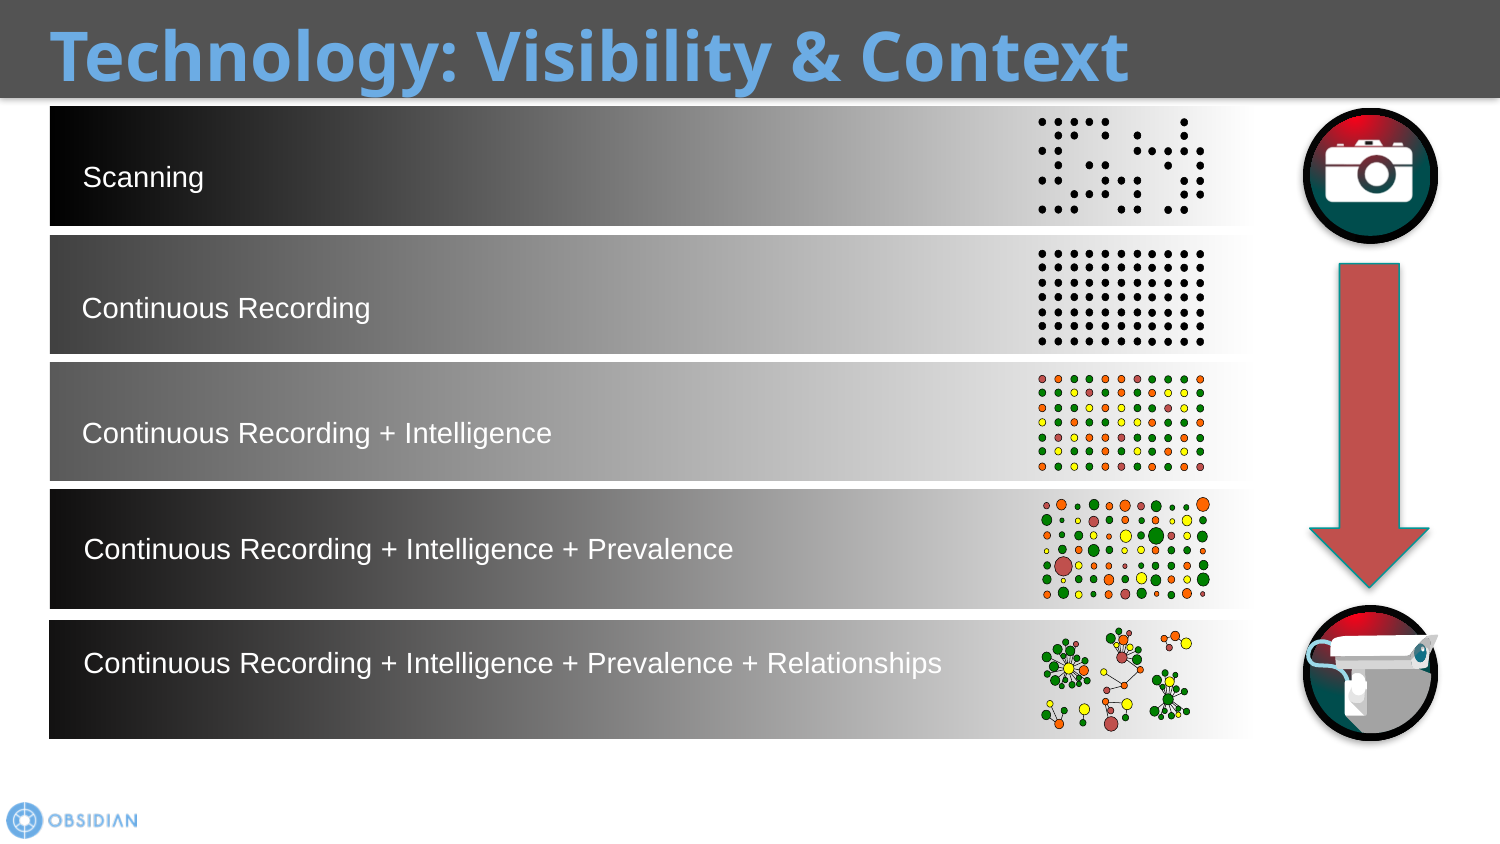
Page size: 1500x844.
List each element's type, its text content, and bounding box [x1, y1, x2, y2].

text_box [49, 489, 1254, 609]
text_box Technology: Visibility & Context [38, 13, 1453, 107]
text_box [48, 620, 1254, 740]
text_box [49, 235, 1256, 355]
text_box [0, 0, 1500, 98]
picture [6, 802, 137, 839]
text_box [49, 362, 1255, 482]
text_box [49, 106, 1255, 226]
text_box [1302, 107, 1445, 742]
